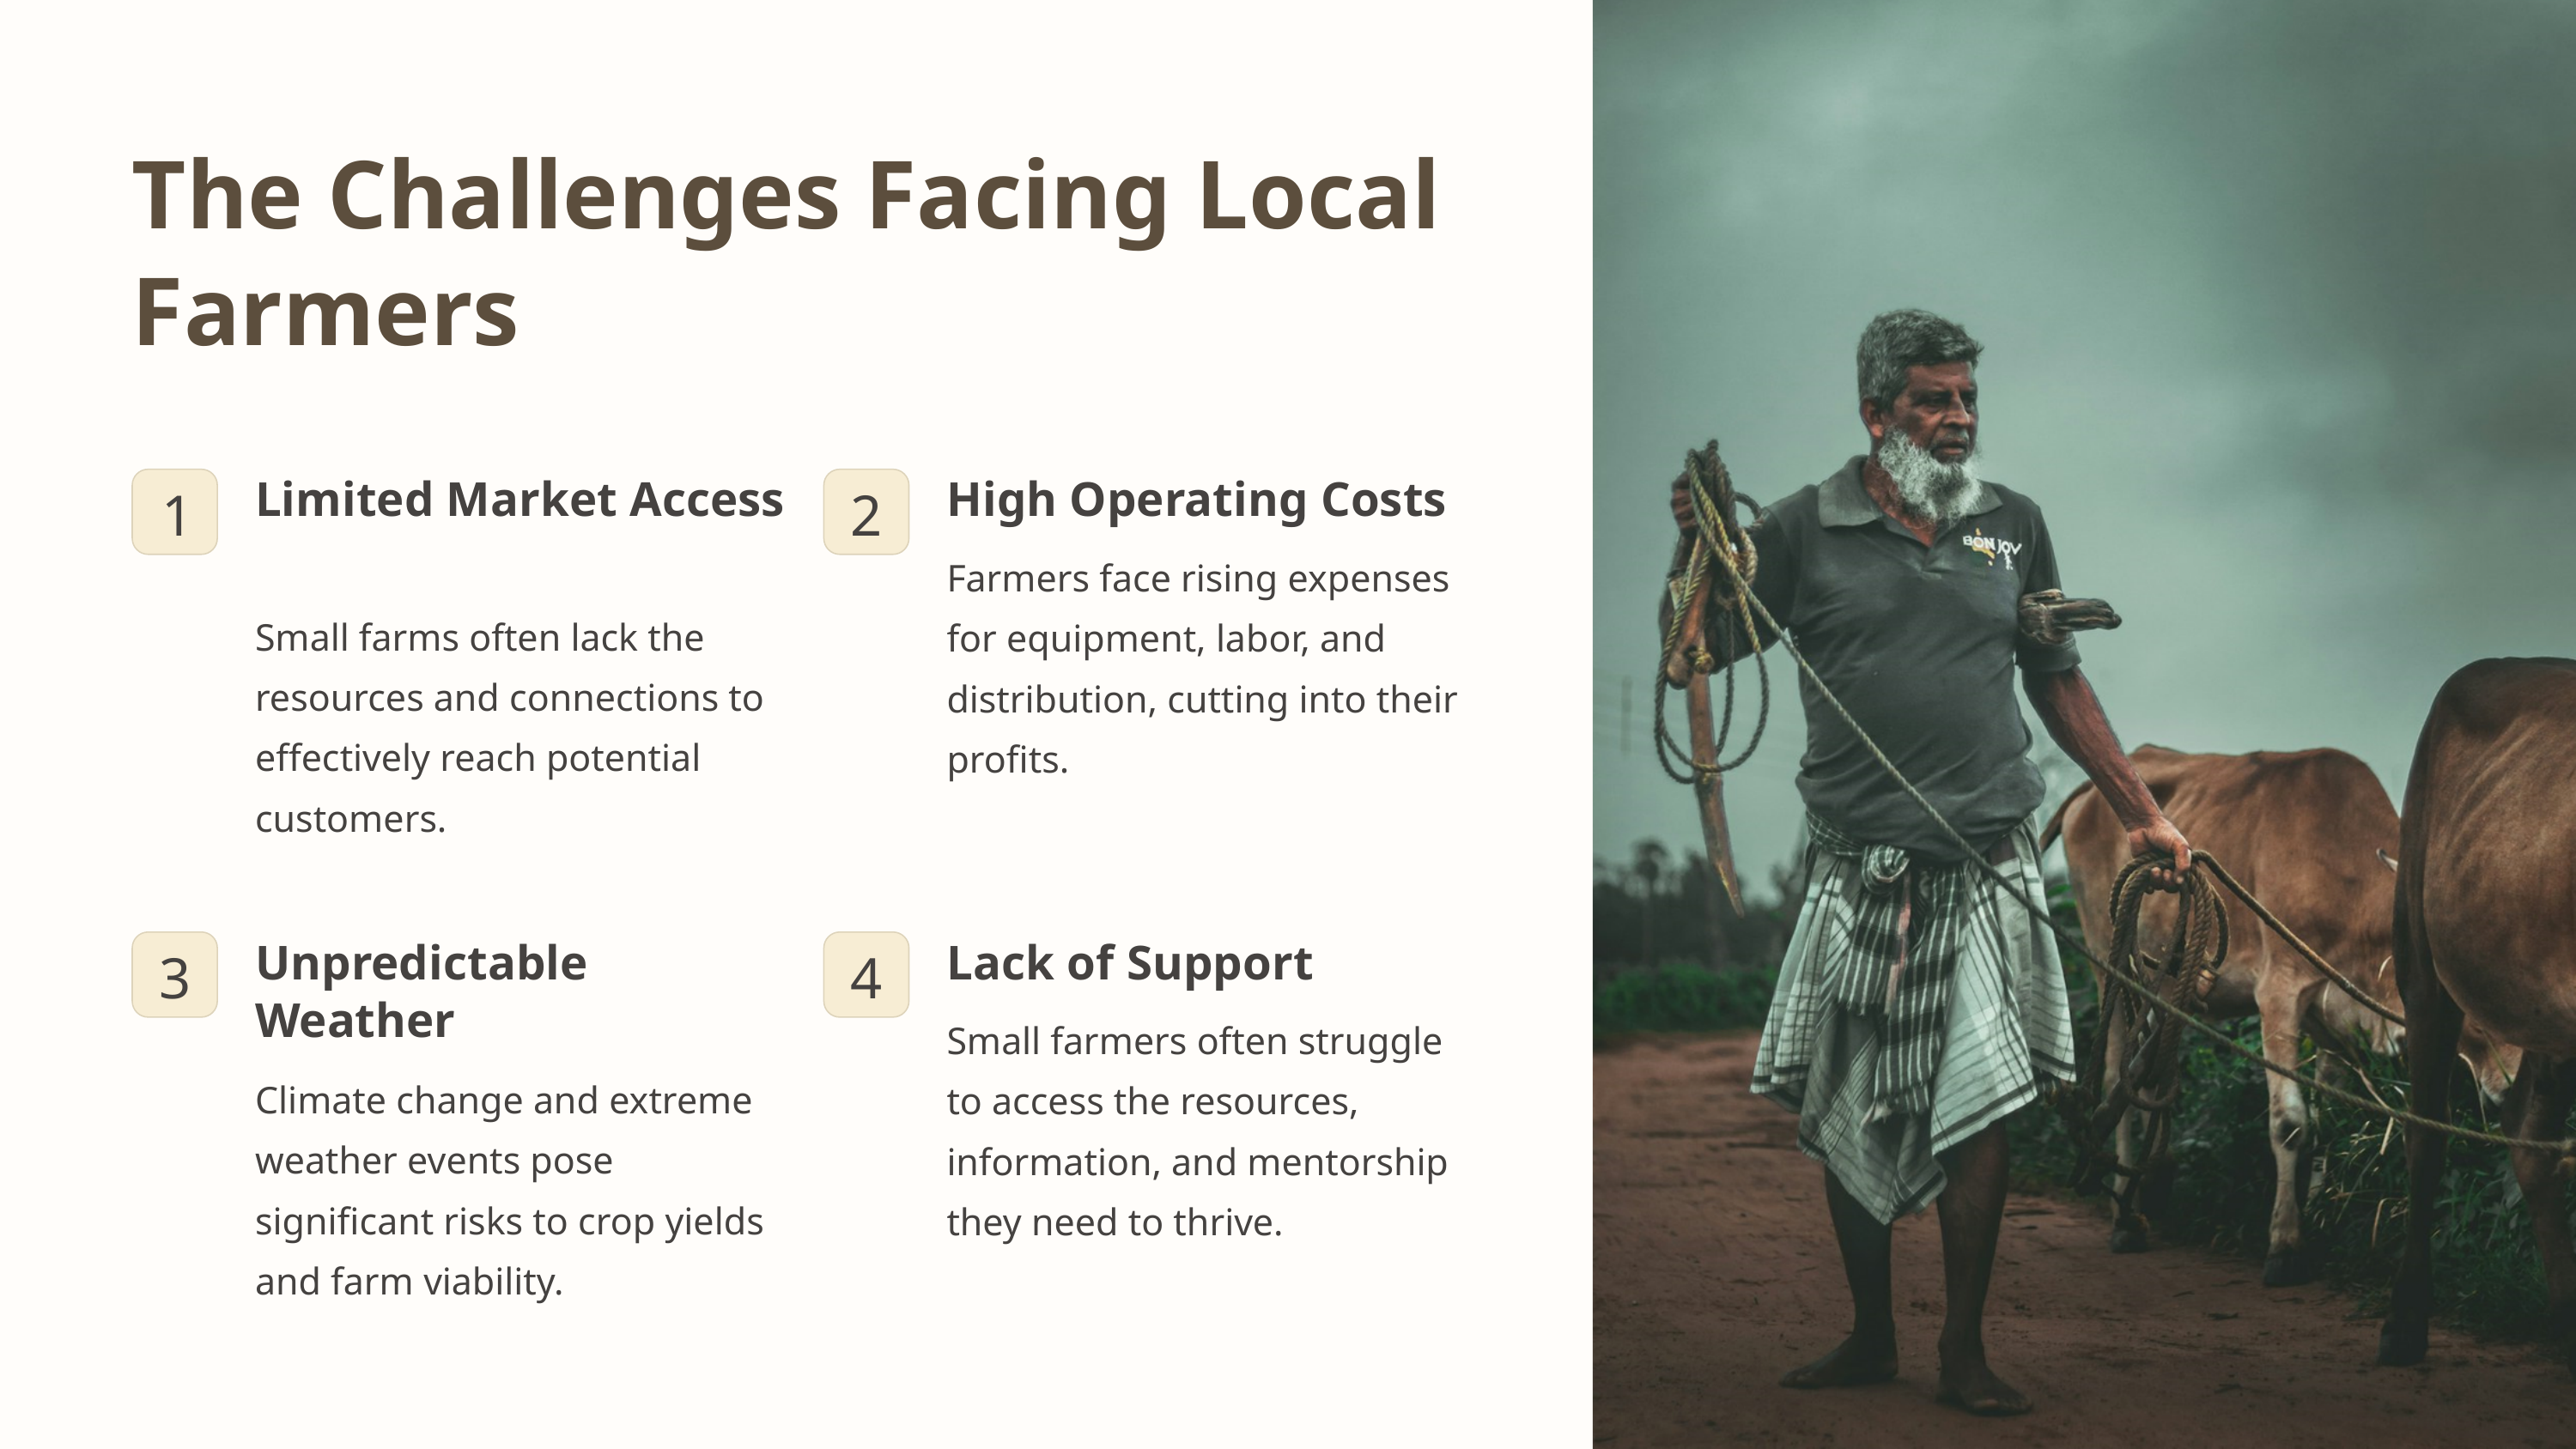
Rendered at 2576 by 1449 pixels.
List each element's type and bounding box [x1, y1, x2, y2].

text_box [131, 931, 218, 1018]
text_box [0, 0, 2576, 1449]
text_box [131, 468, 218, 555]
text_box [823, 468, 910, 555]
text_box [823, 931, 910, 1018]
